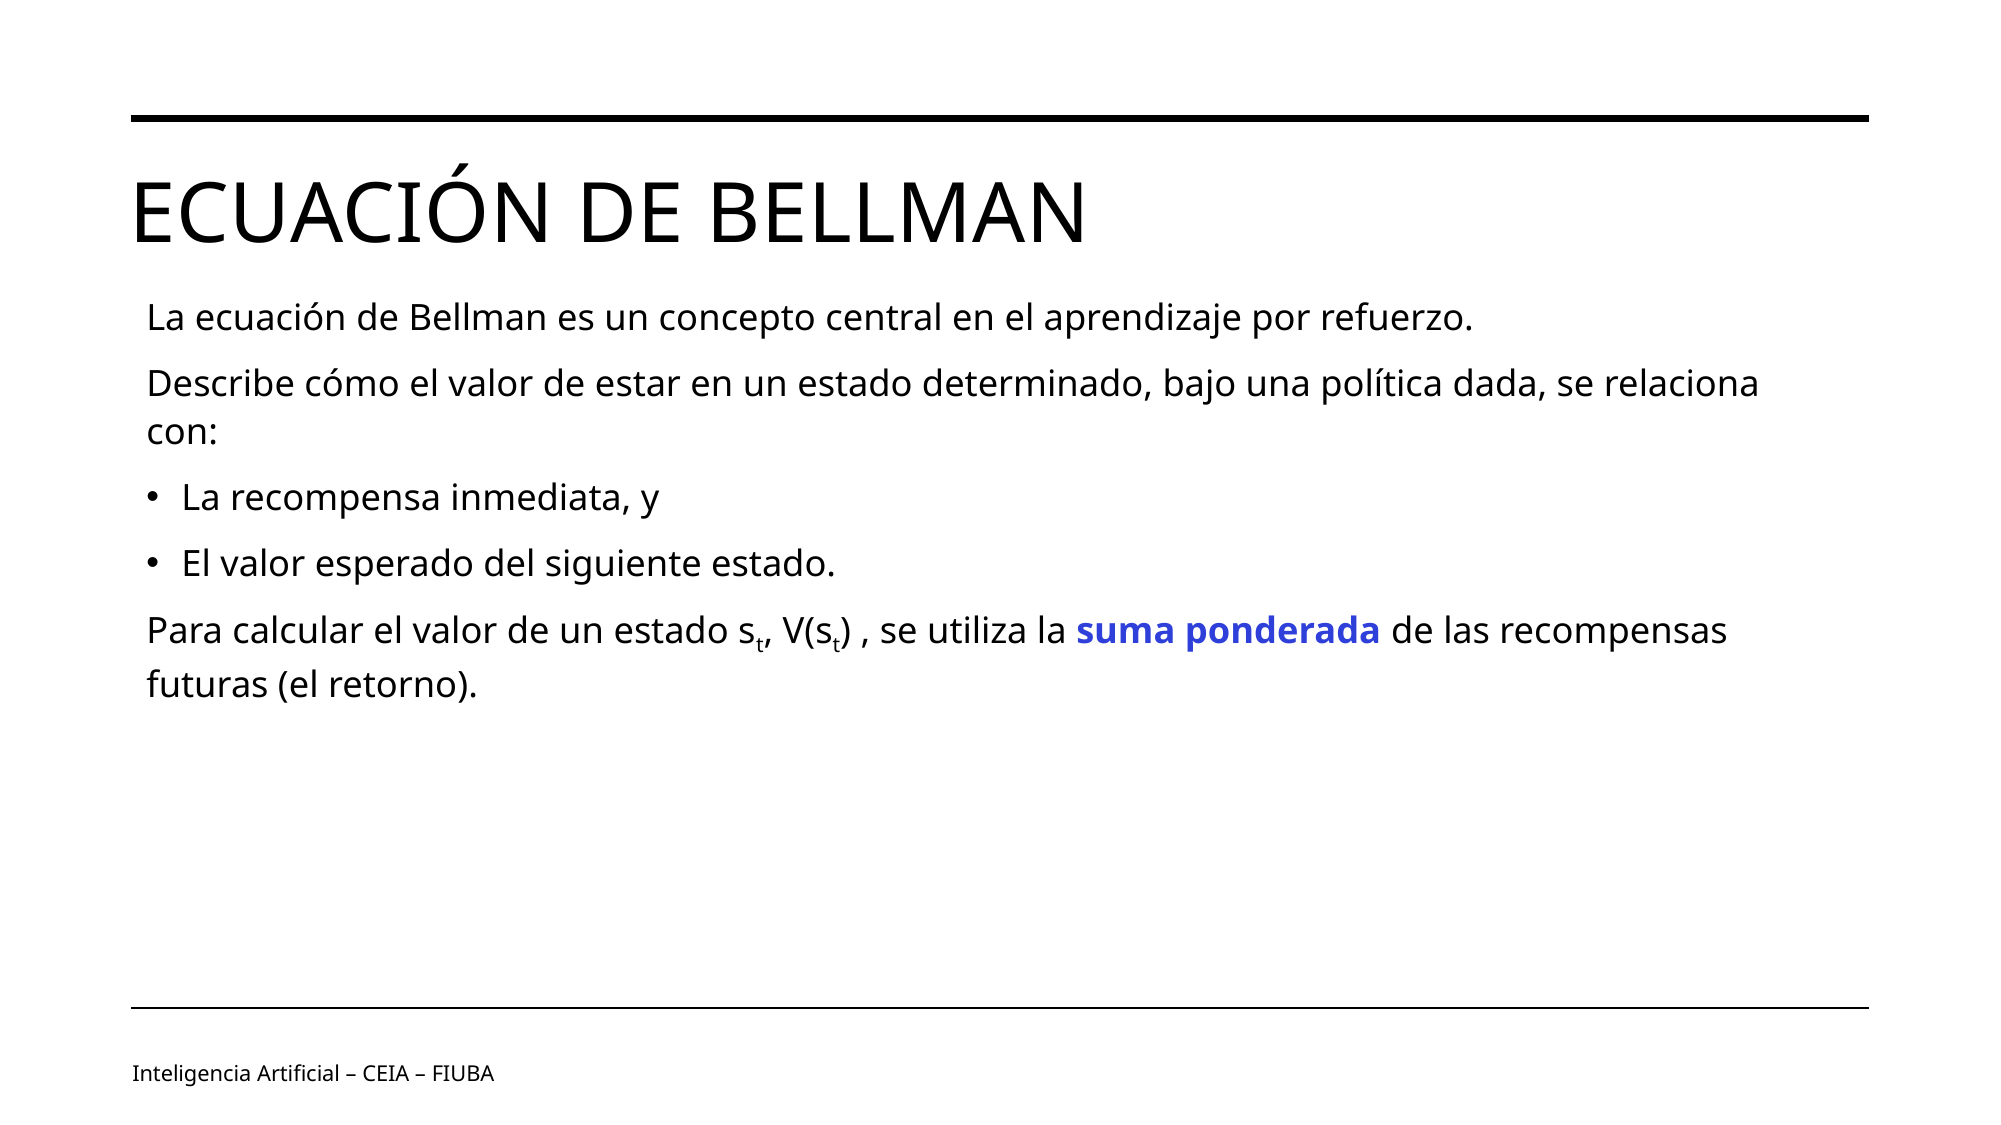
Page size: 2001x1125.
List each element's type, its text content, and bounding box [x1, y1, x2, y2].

list La ecuación de Bellman es un concepto central en el aprendizaje por refuerzo. Describe cómo el valor de estar en un estado determinado, bajo una política dada, se relaciona con: La recompensa inmediata, y El valor esperado del siguiente estado. Para calcular el valor de un estado st, V(st) , se utiliza la suma ponderada de las recompensas futuras (el retorno). [131, 282, 1846, 714]
footer Inteligencia Artificial – CEIA – FIUBA [117, 1042, 862, 1103]
title Ecuación de bellman [114, 151, 1869, 304]
